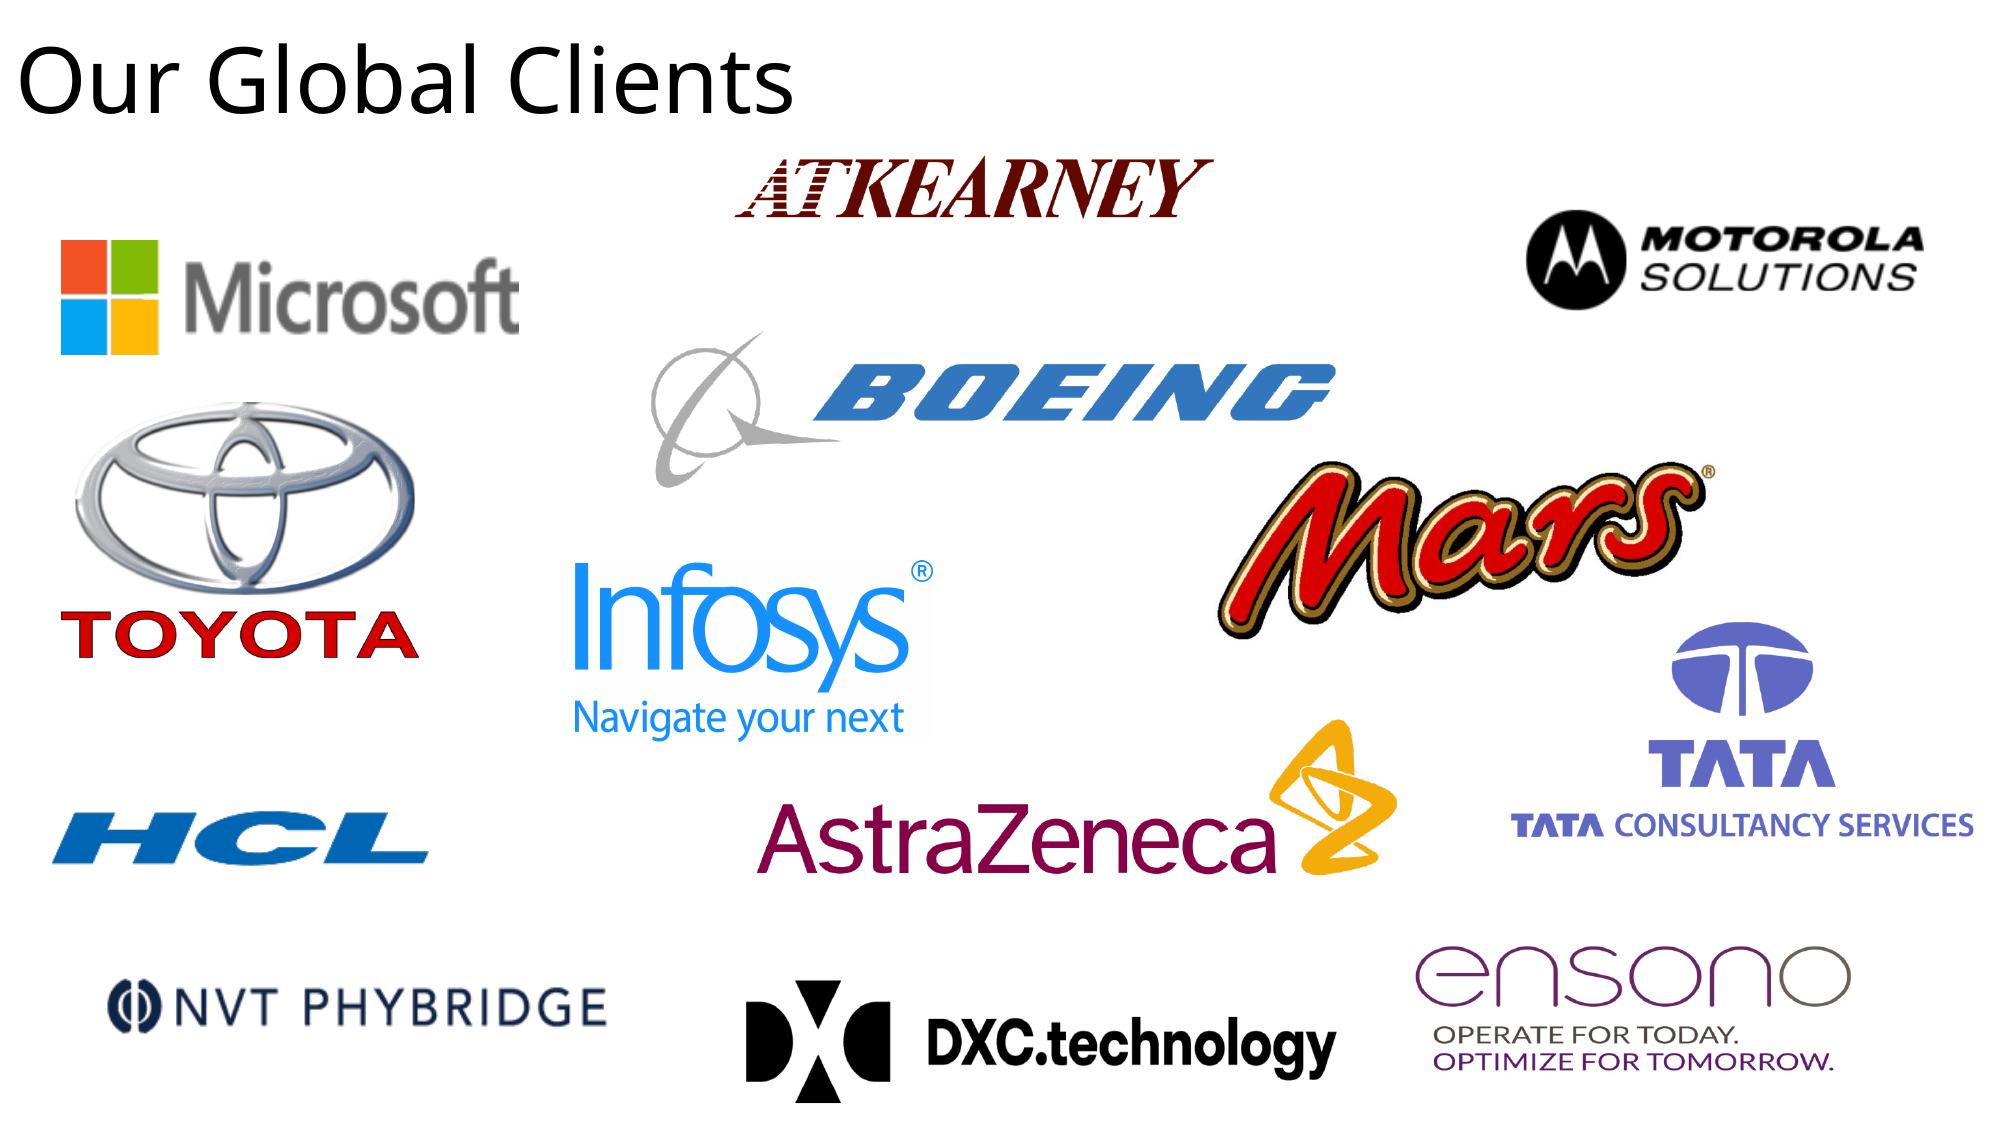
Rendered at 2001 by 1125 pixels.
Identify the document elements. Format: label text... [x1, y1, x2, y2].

picture [1396, 908, 1870, 1105]
picture [1459, 141, 1990, 380]
picture [641, 322, 1975, 838]
picture [732, 153, 1216, 221]
picture [61, 240, 519, 355]
title Our Global Clients [0, 8, 1951, 159]
picture [744, 978, 1338, 1105]
picture [61, 402, 419, 659]
picture [0, 757, 615, 1105]
picture [575, 560, 1401, 886]
